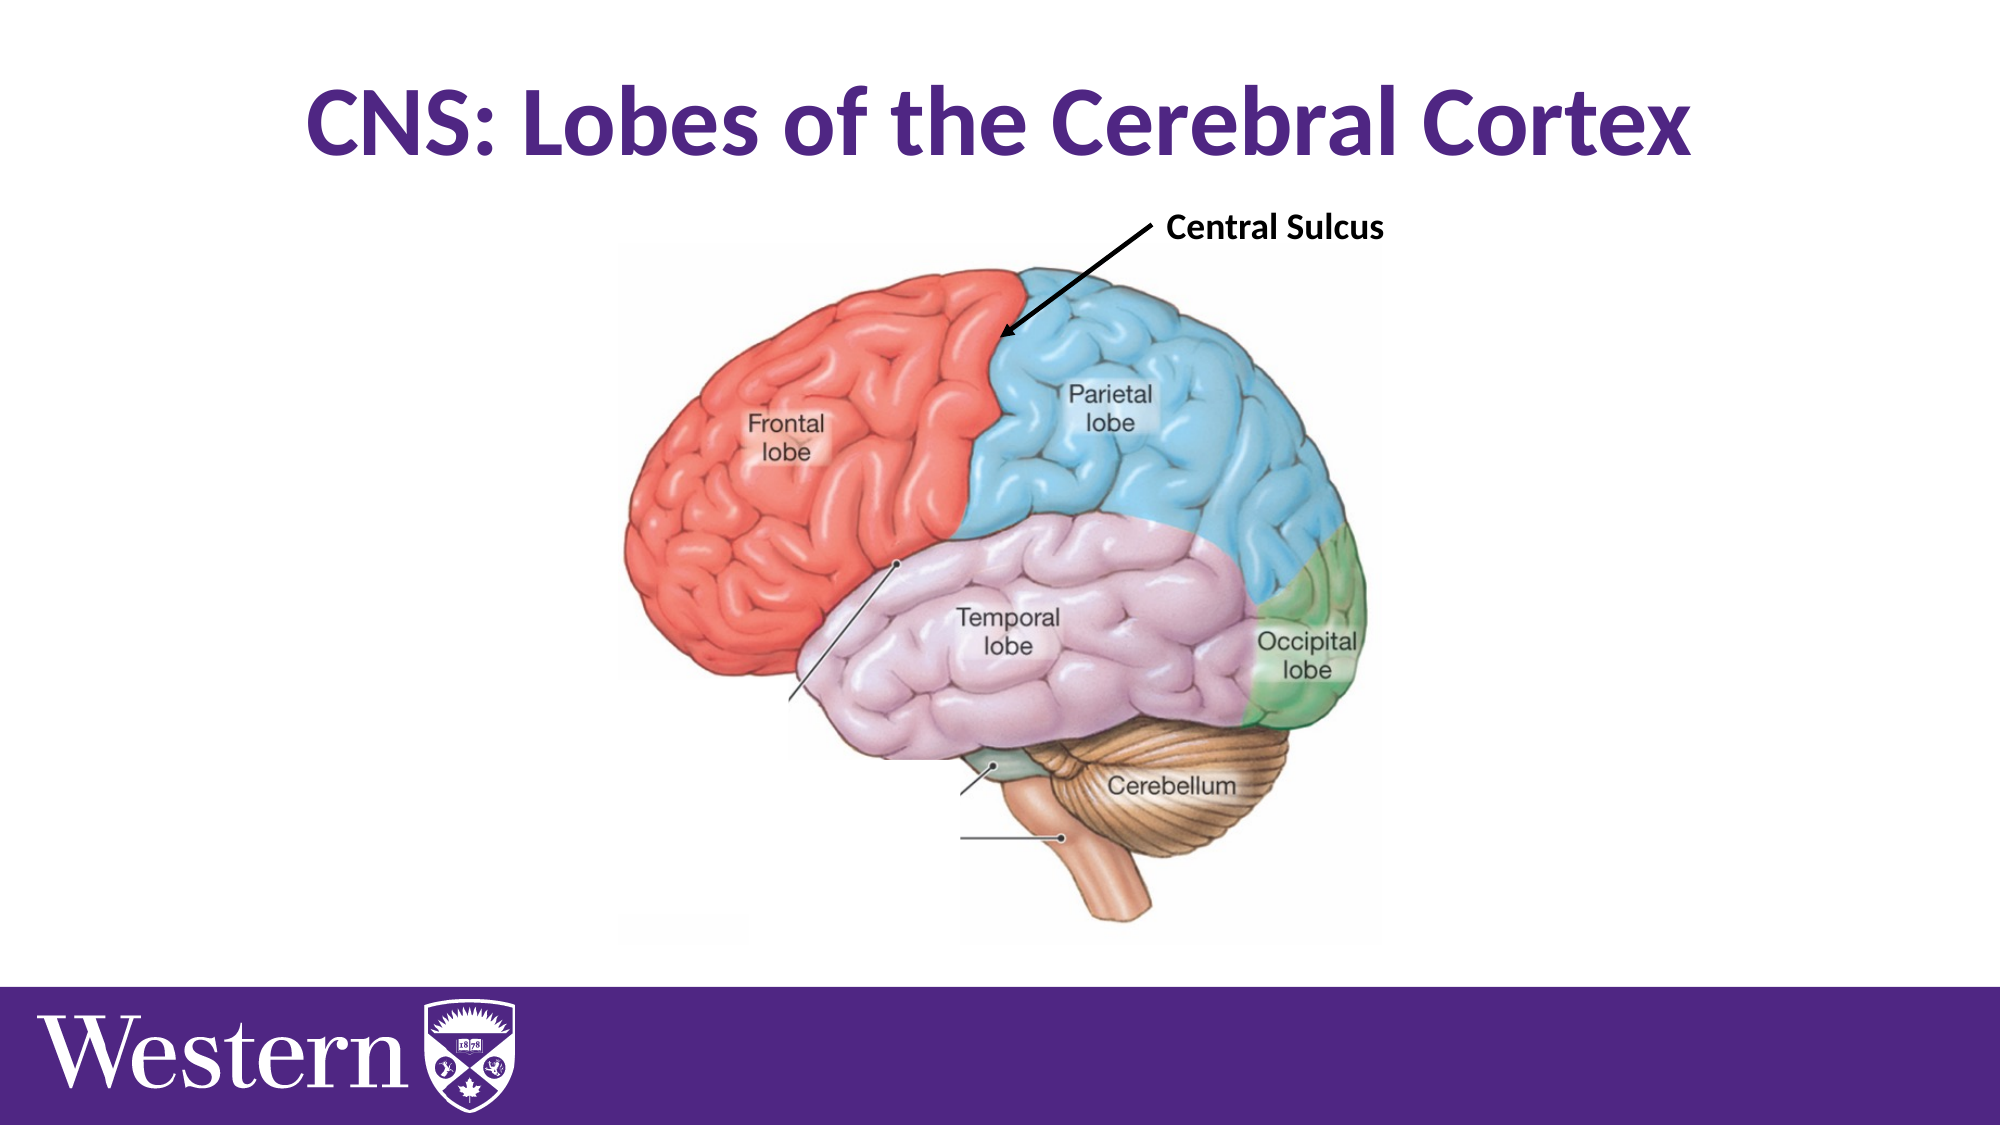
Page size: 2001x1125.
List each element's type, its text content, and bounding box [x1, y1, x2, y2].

text_box Central Sulcus [1151, 194, 1400, 255]
picture [37, 999, 515, 1113]
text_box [999, 224, 1151, 338]
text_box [617, 243, 1382, 960]
title CNS: Lobes of the Cerebral Cortex [137, 32, 1863, 213]
text_box [0, 986, 2000, 1125]
